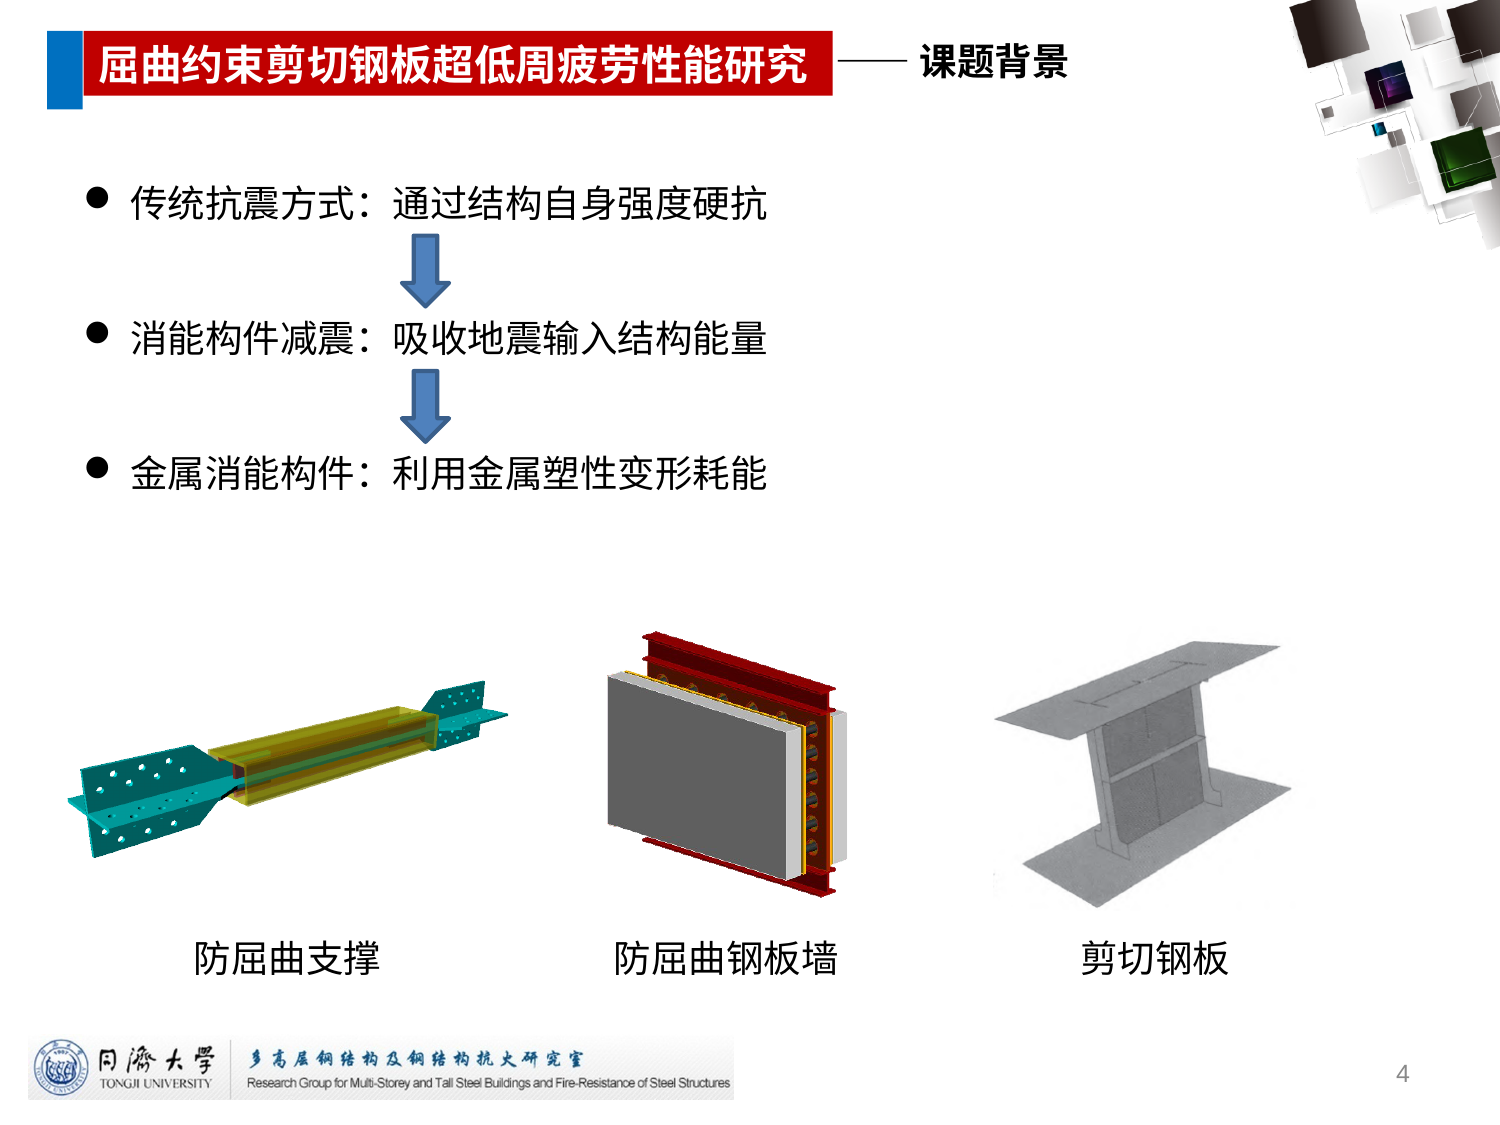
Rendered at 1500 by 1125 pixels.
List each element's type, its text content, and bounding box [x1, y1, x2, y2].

picture [548, 609, 904, 918]
picture [28, 1034, 734, 1100]
picture [993, 626, 1318, 911]
slide_number 4 [1074, 1042, 1425, 1103]
text_box 防屈曲钢板墙 [598, 927, 854, 988]
text_box 传统抗震方式：通过结构自身强度硬抗 消能构件减震：吸收地震输入结构能量 金属消能构件：利用金属塑性变形耗能 [68, 172, 783, 503]
text_box [399, 368, 452, 445]
text_box 剪切钢板 [1065, 927, 1246, 987]
text_box 防屈曲支撑 [179, 927, 397, 987]
picture [1289, 0, 1500, 250]
text_box [399, 233, 452, 309]
picture [67, 678, 509, 859]
